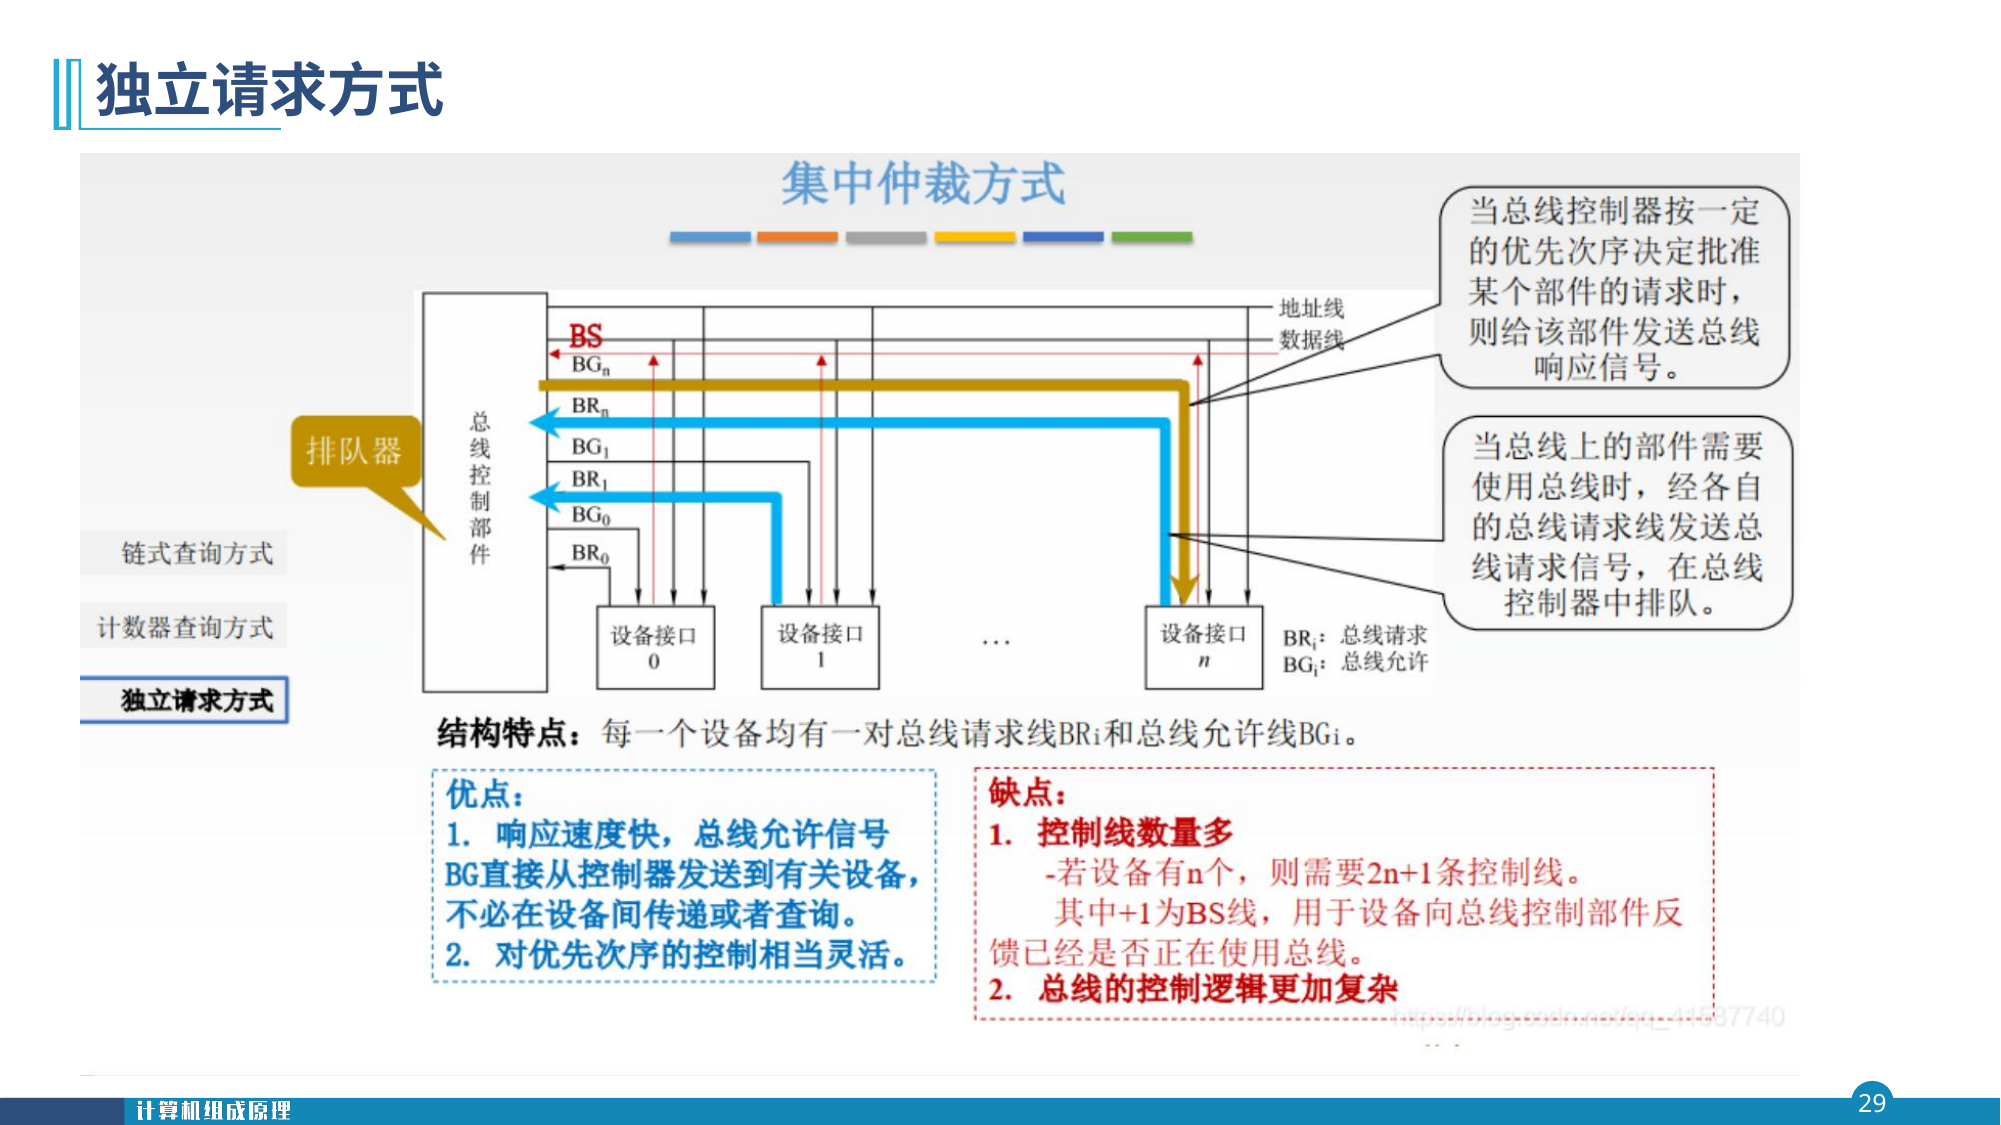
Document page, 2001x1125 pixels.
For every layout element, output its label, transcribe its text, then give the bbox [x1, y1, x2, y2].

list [79, 153, 1805, 1076]
title 独立请求方式 [80, 42, 1805, 144]
